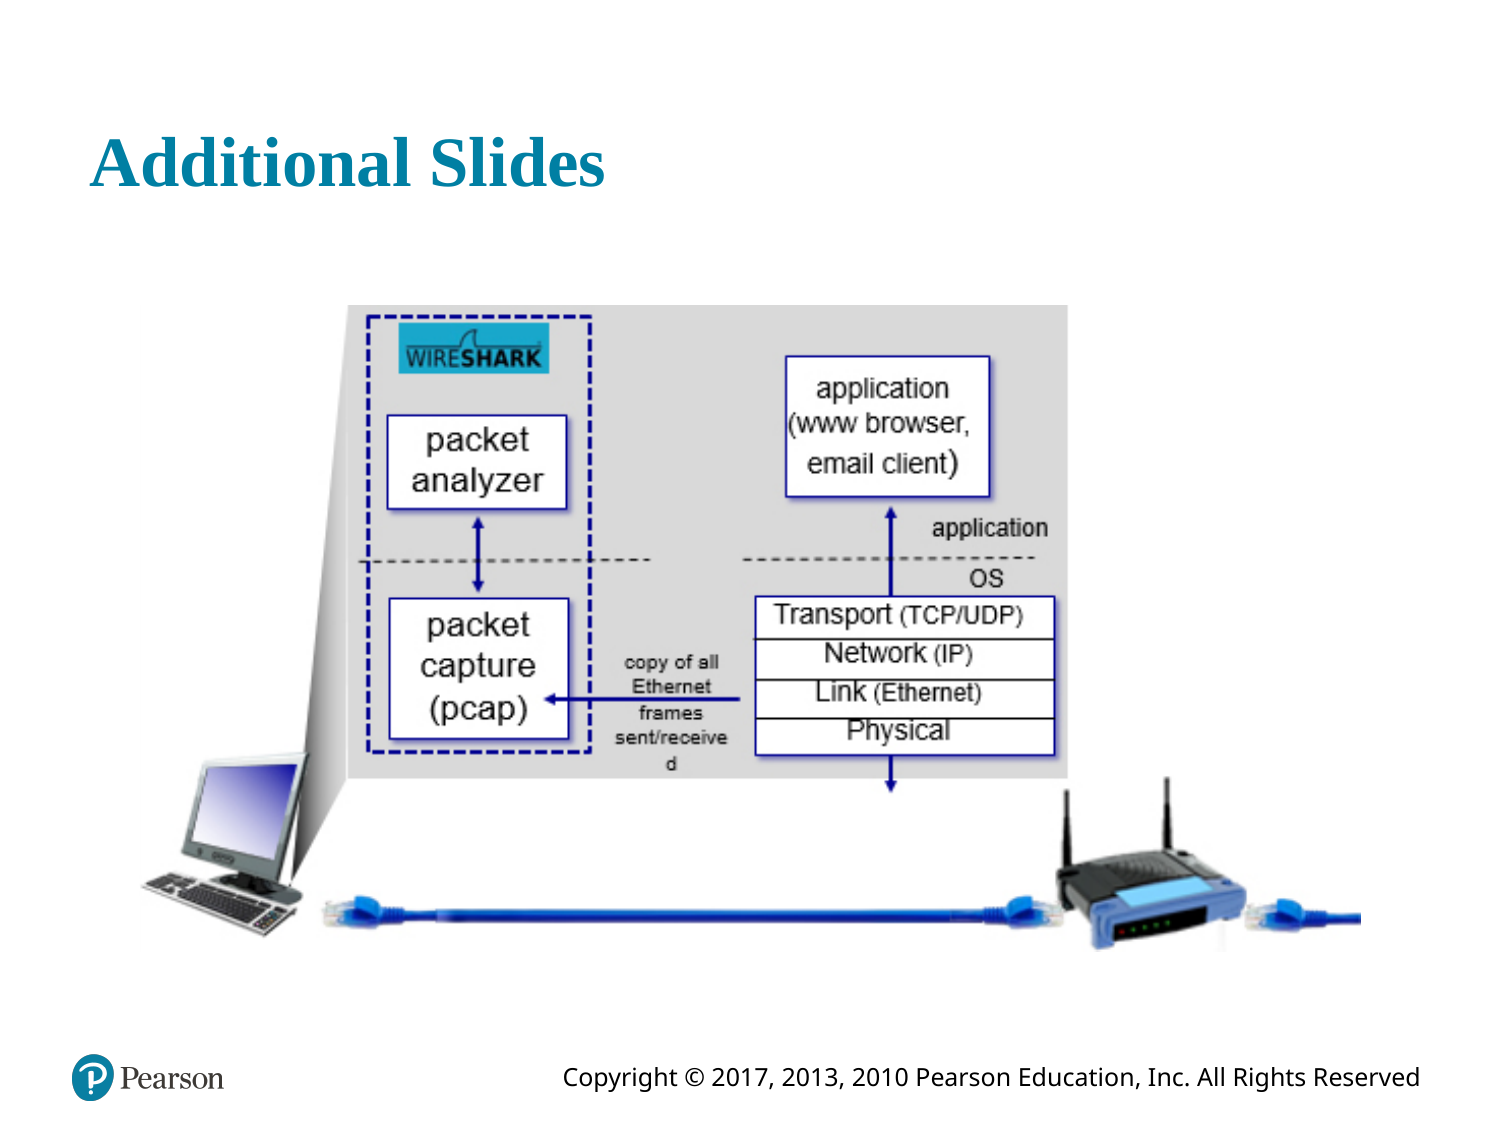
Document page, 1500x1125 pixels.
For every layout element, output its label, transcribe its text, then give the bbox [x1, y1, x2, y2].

picture [139, 305, 1361, 952]
picture [72, 1087, 83, 1101]
picture [80, 1063, 106, 1088]
picture [98, 1054, 224, 1101]
text_box Additional Slides [75, 35, 1425, 216]
picture [72, 1054, 88, 1070]
